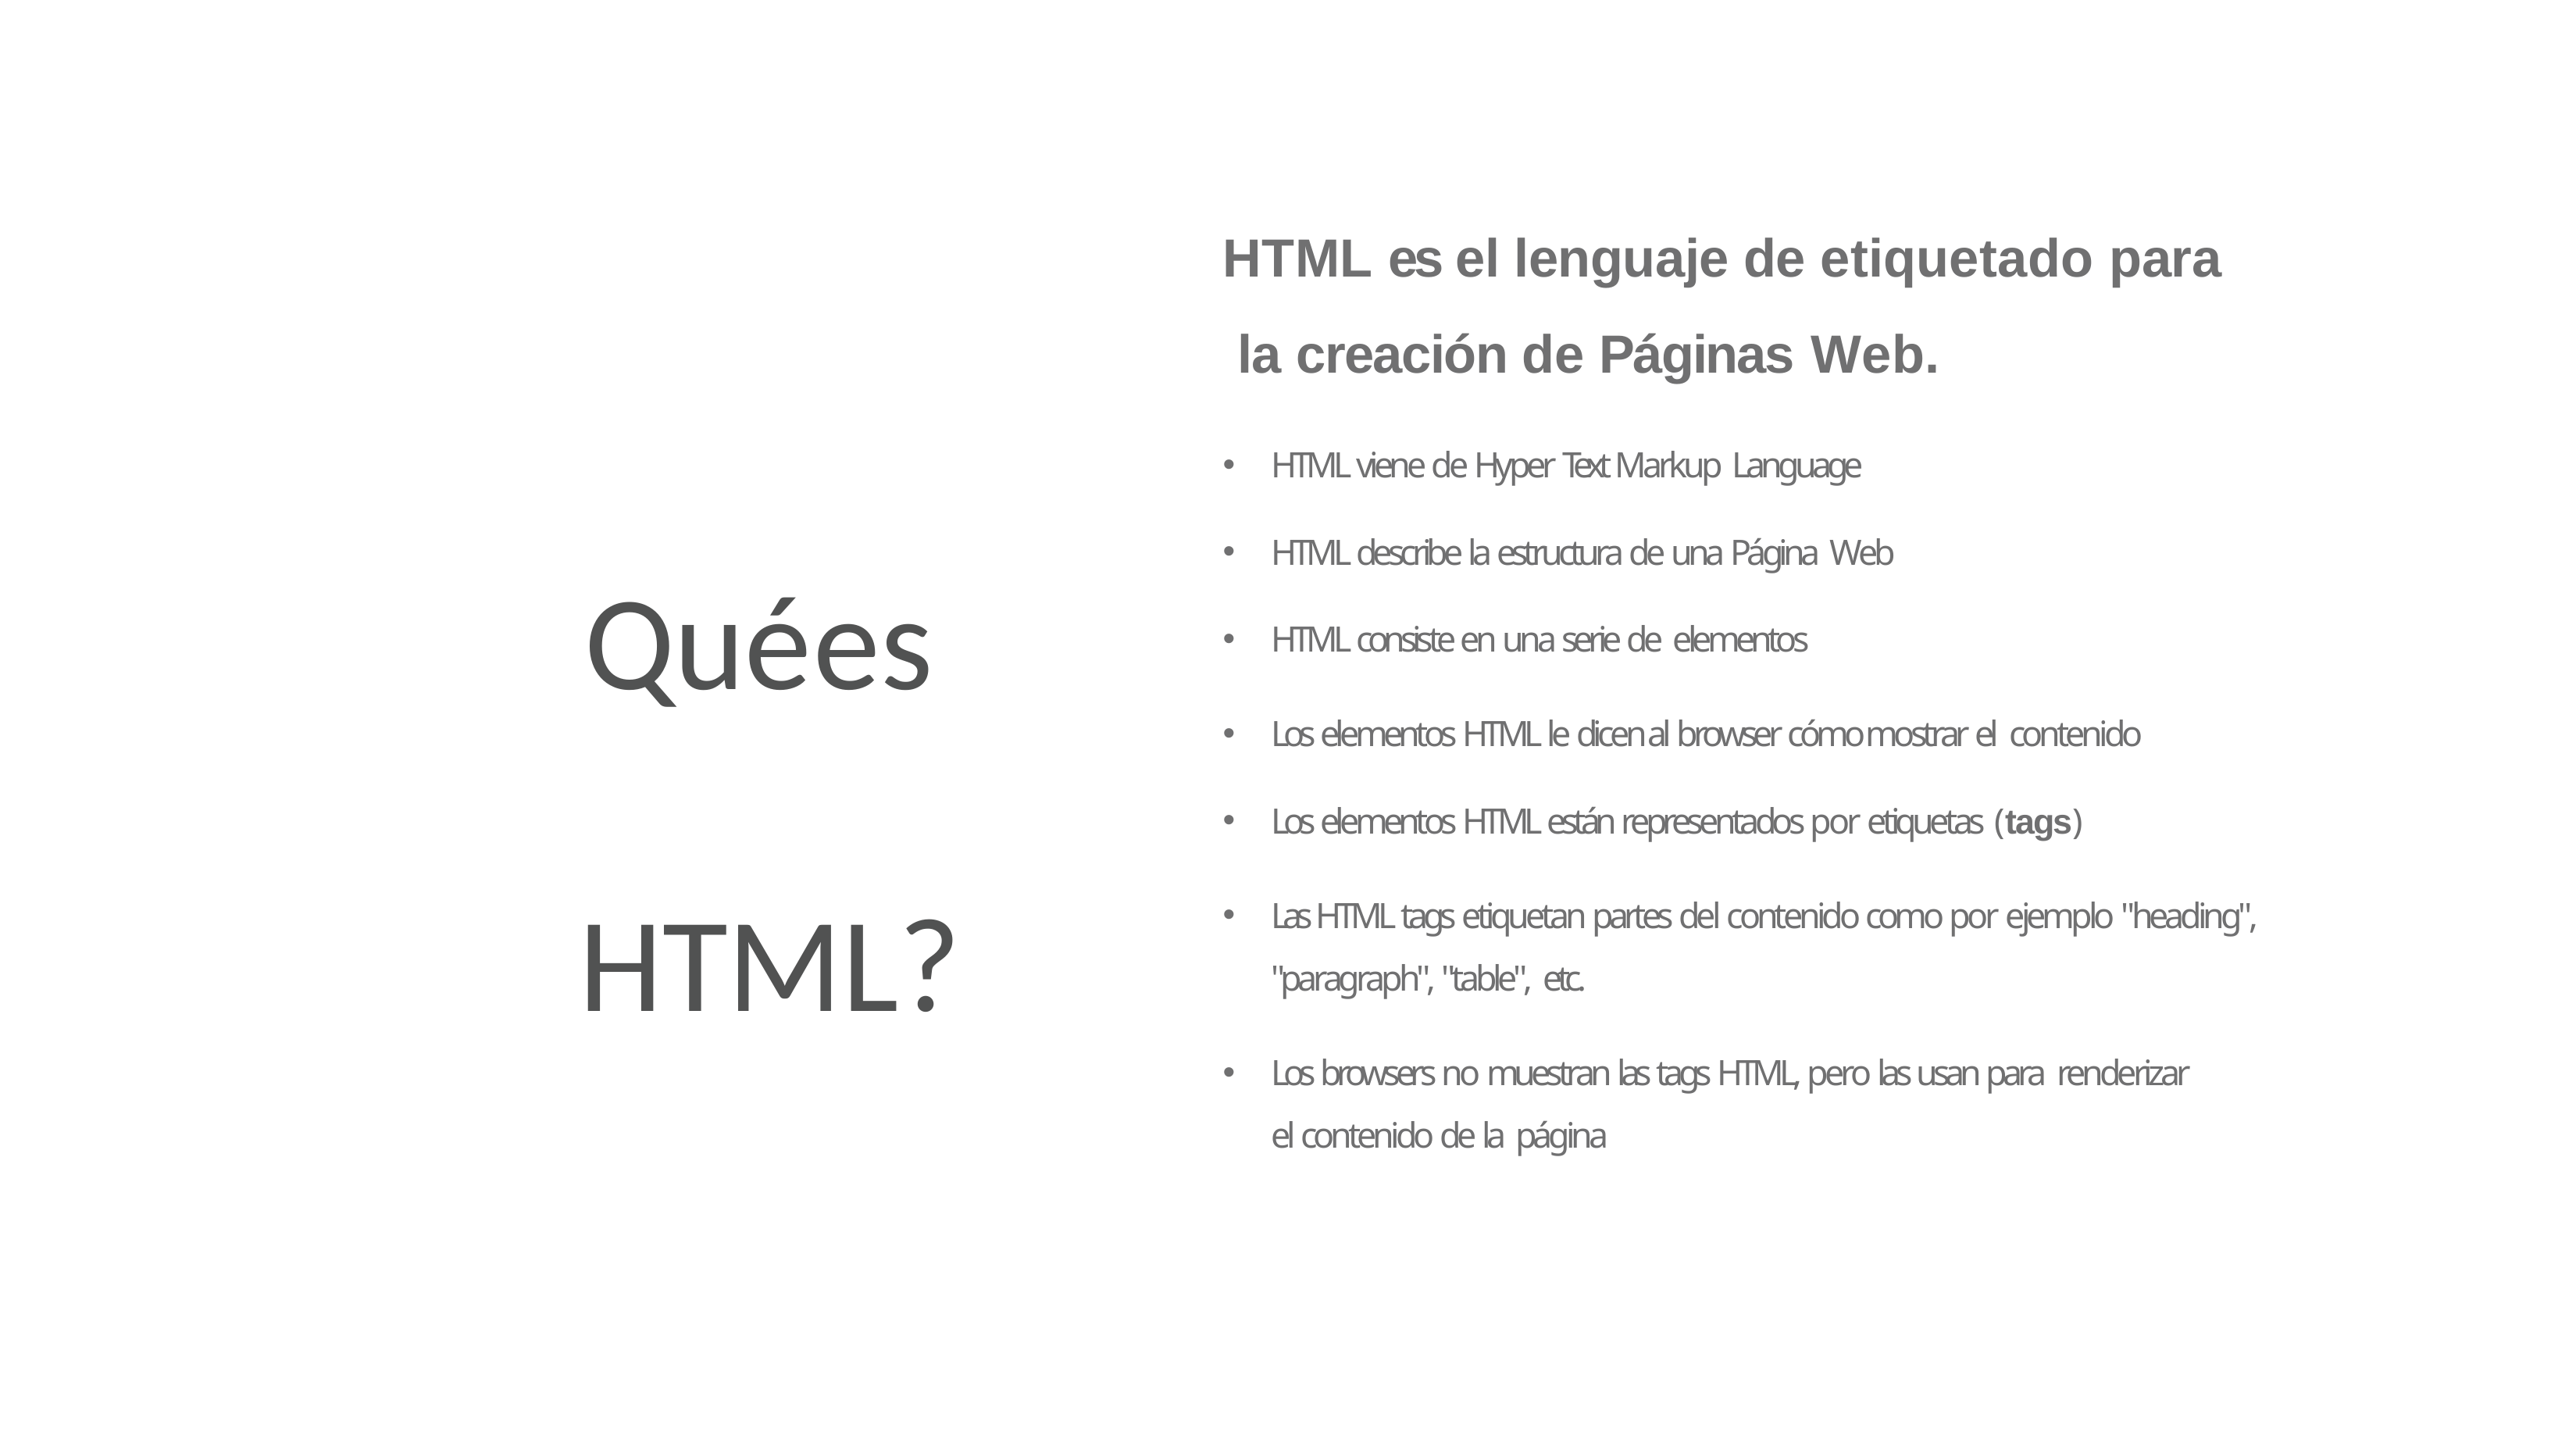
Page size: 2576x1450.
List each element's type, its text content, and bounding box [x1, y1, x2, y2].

title HTML es el lenguaje de etiquetado para la creación de Páginas Web. [1221, 190, 2228, 434]
text_box HTML viene de Hyper Text Markup Language HTML describe la estructura de una Página Web HTML consiste en una serie de elementos Los elementos HTML le dicen al browser cómo mostrar el contenido Los elementos HTML están representados por etiquetas (tags) Las HTML tags etiquetan partes del contenido como por ejemplo "heading", "paragraph", "table", etc. Los browsers no muestran las tags HTML, pero las usan para renderizar el contenido de la página [1221, 441, 2272, 1155]
text_box Qué es HTML? [577, 553, 964, 1038]
